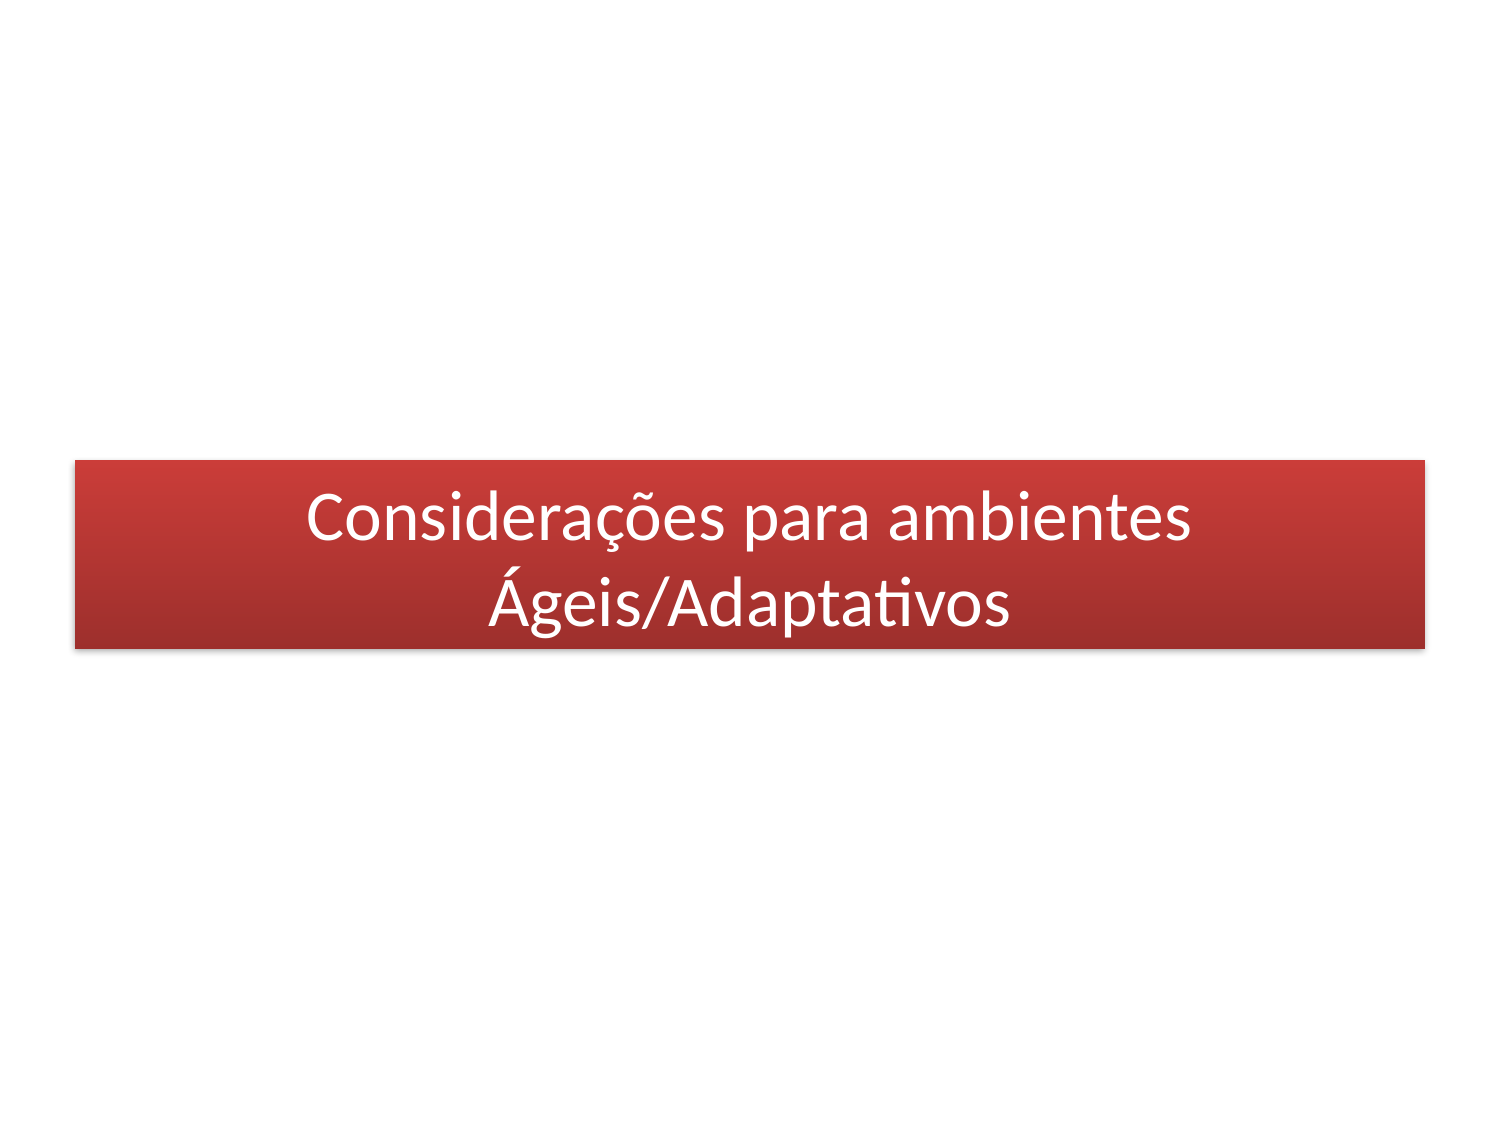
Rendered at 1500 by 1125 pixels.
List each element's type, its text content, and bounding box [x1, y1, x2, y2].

title Considerações para ambientes Ágeis/Adaptativos [75, 460, 1425, 649]
